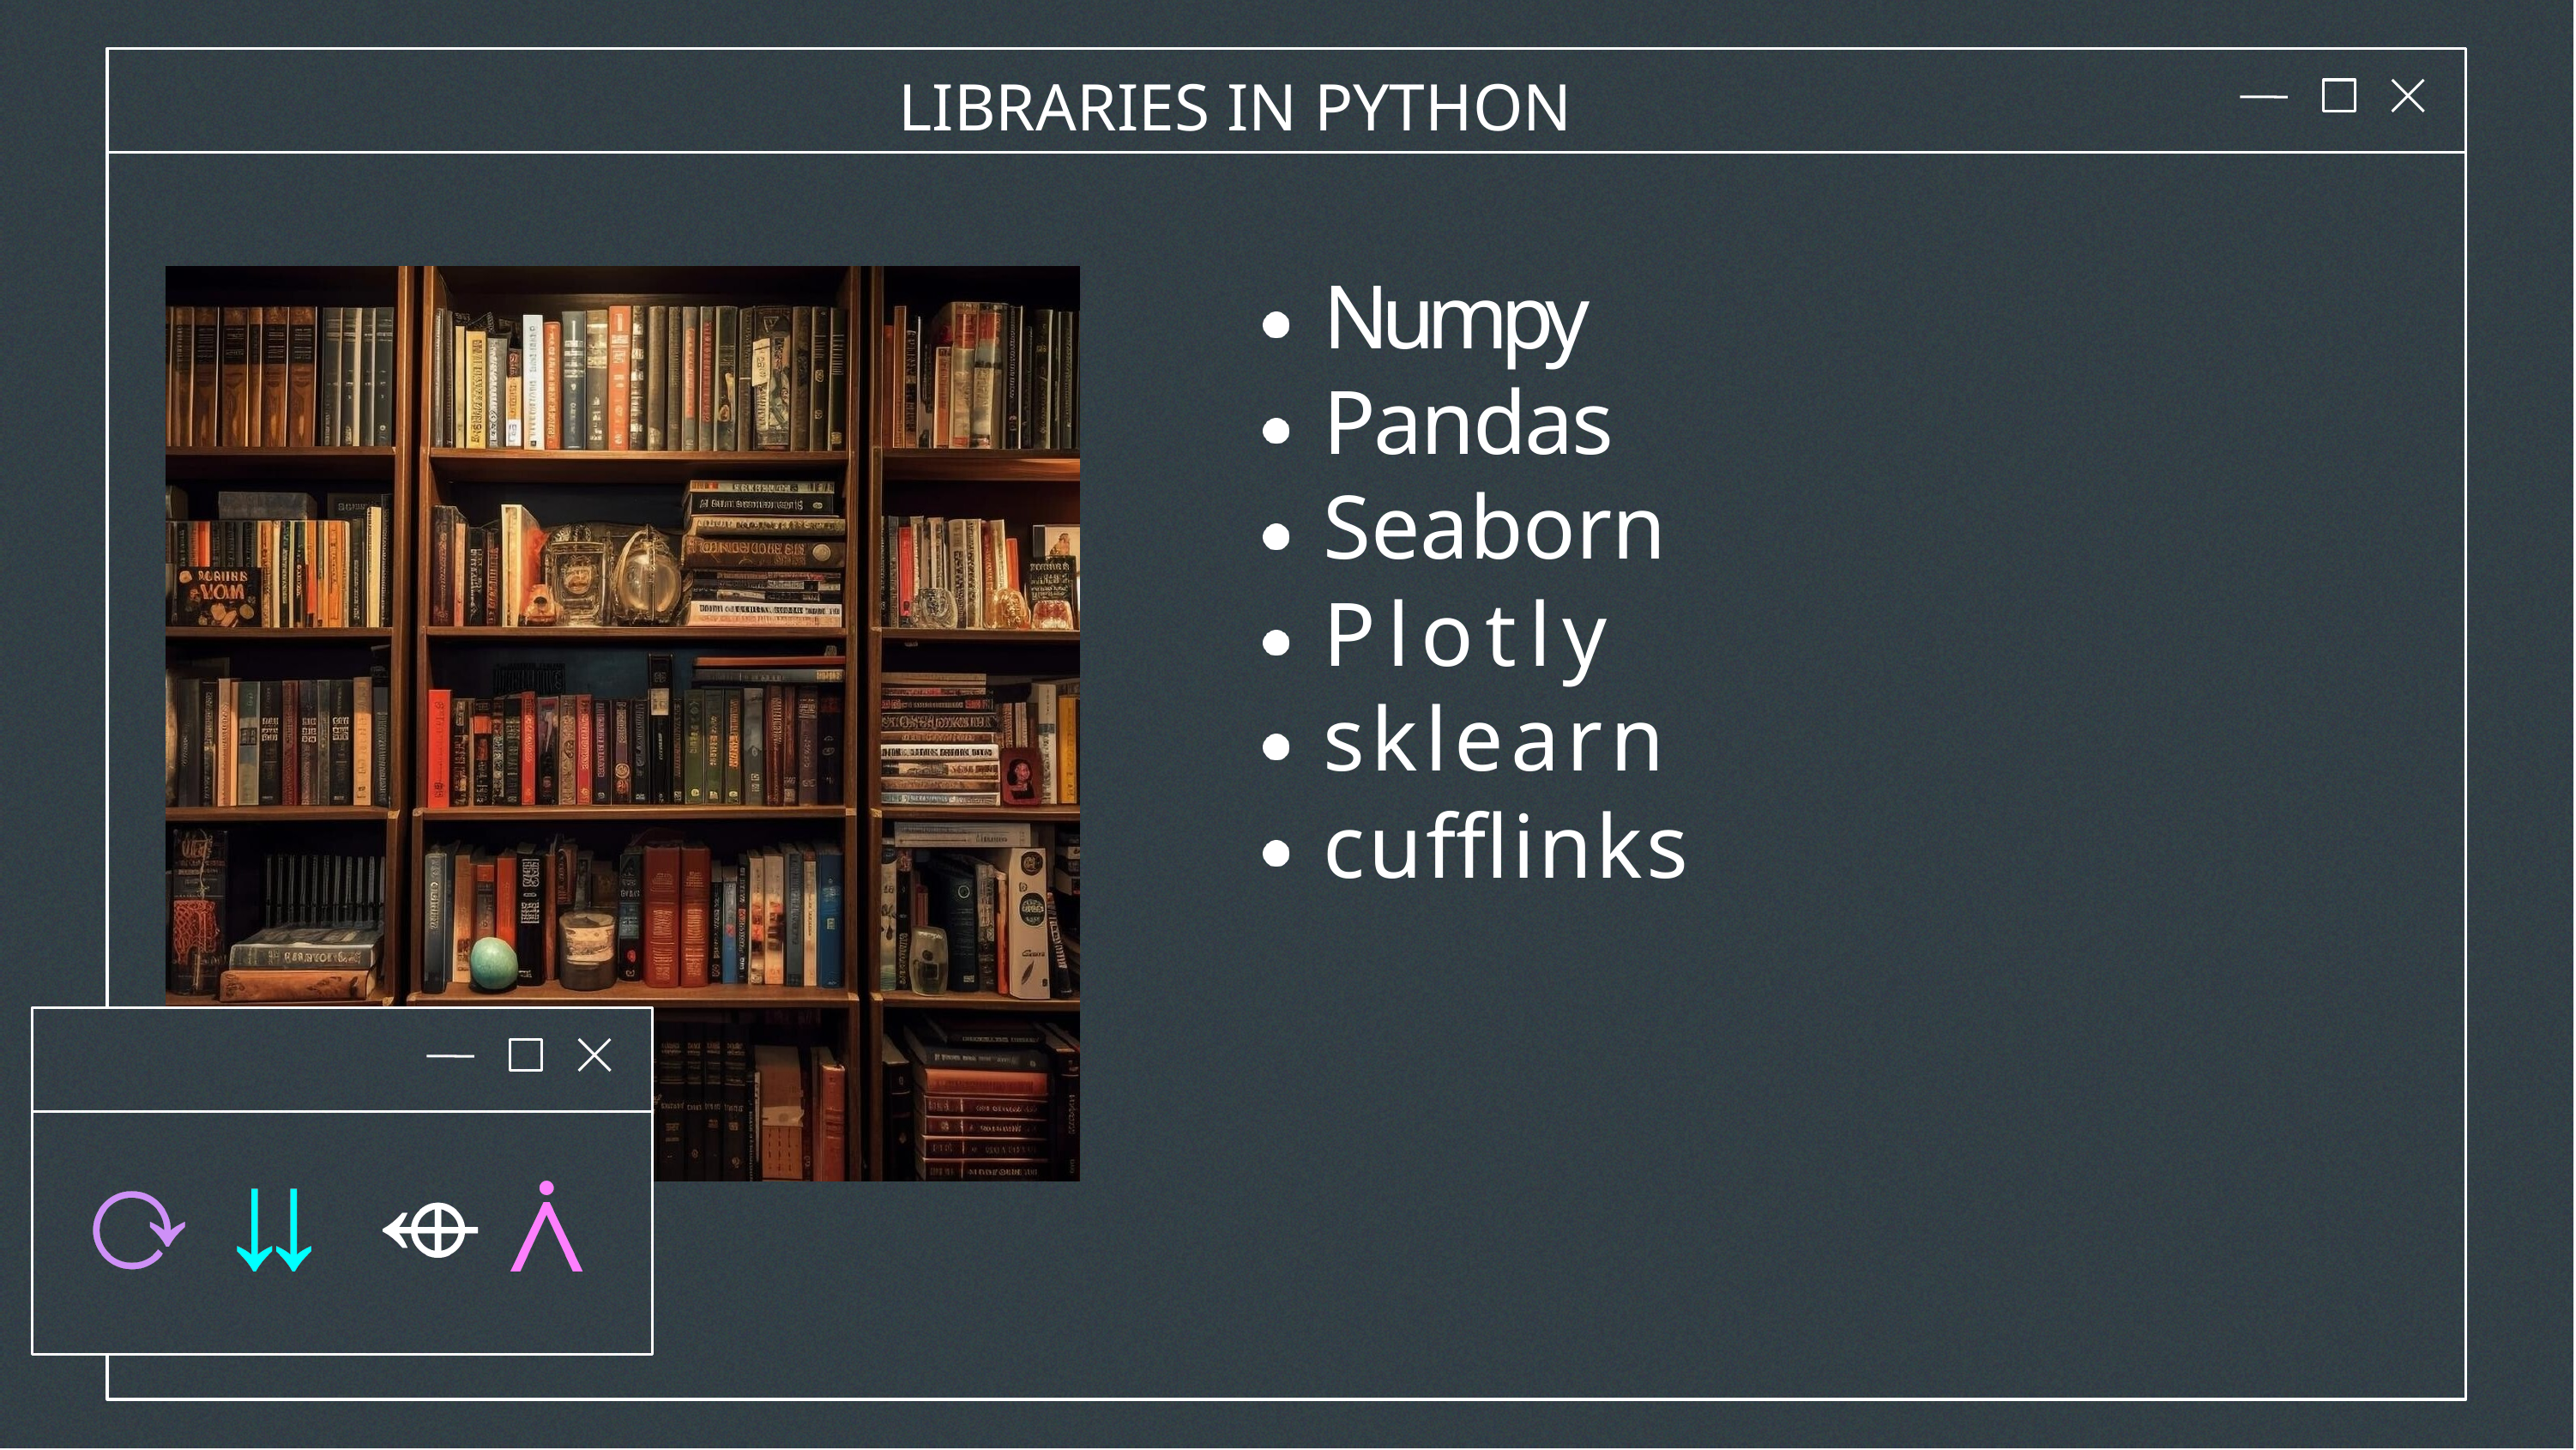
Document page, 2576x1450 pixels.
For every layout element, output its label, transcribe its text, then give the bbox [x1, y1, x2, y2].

title LIBRARIES IN PYTHON [898, 64, 1663, 309]
text_box Numpy Pandas Seaborn Plotly sklearn cufflinks [1321, 259, 1753, 896]
picture [0, 0, 2573, 1448]
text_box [30, 266, 1289, 1356]
